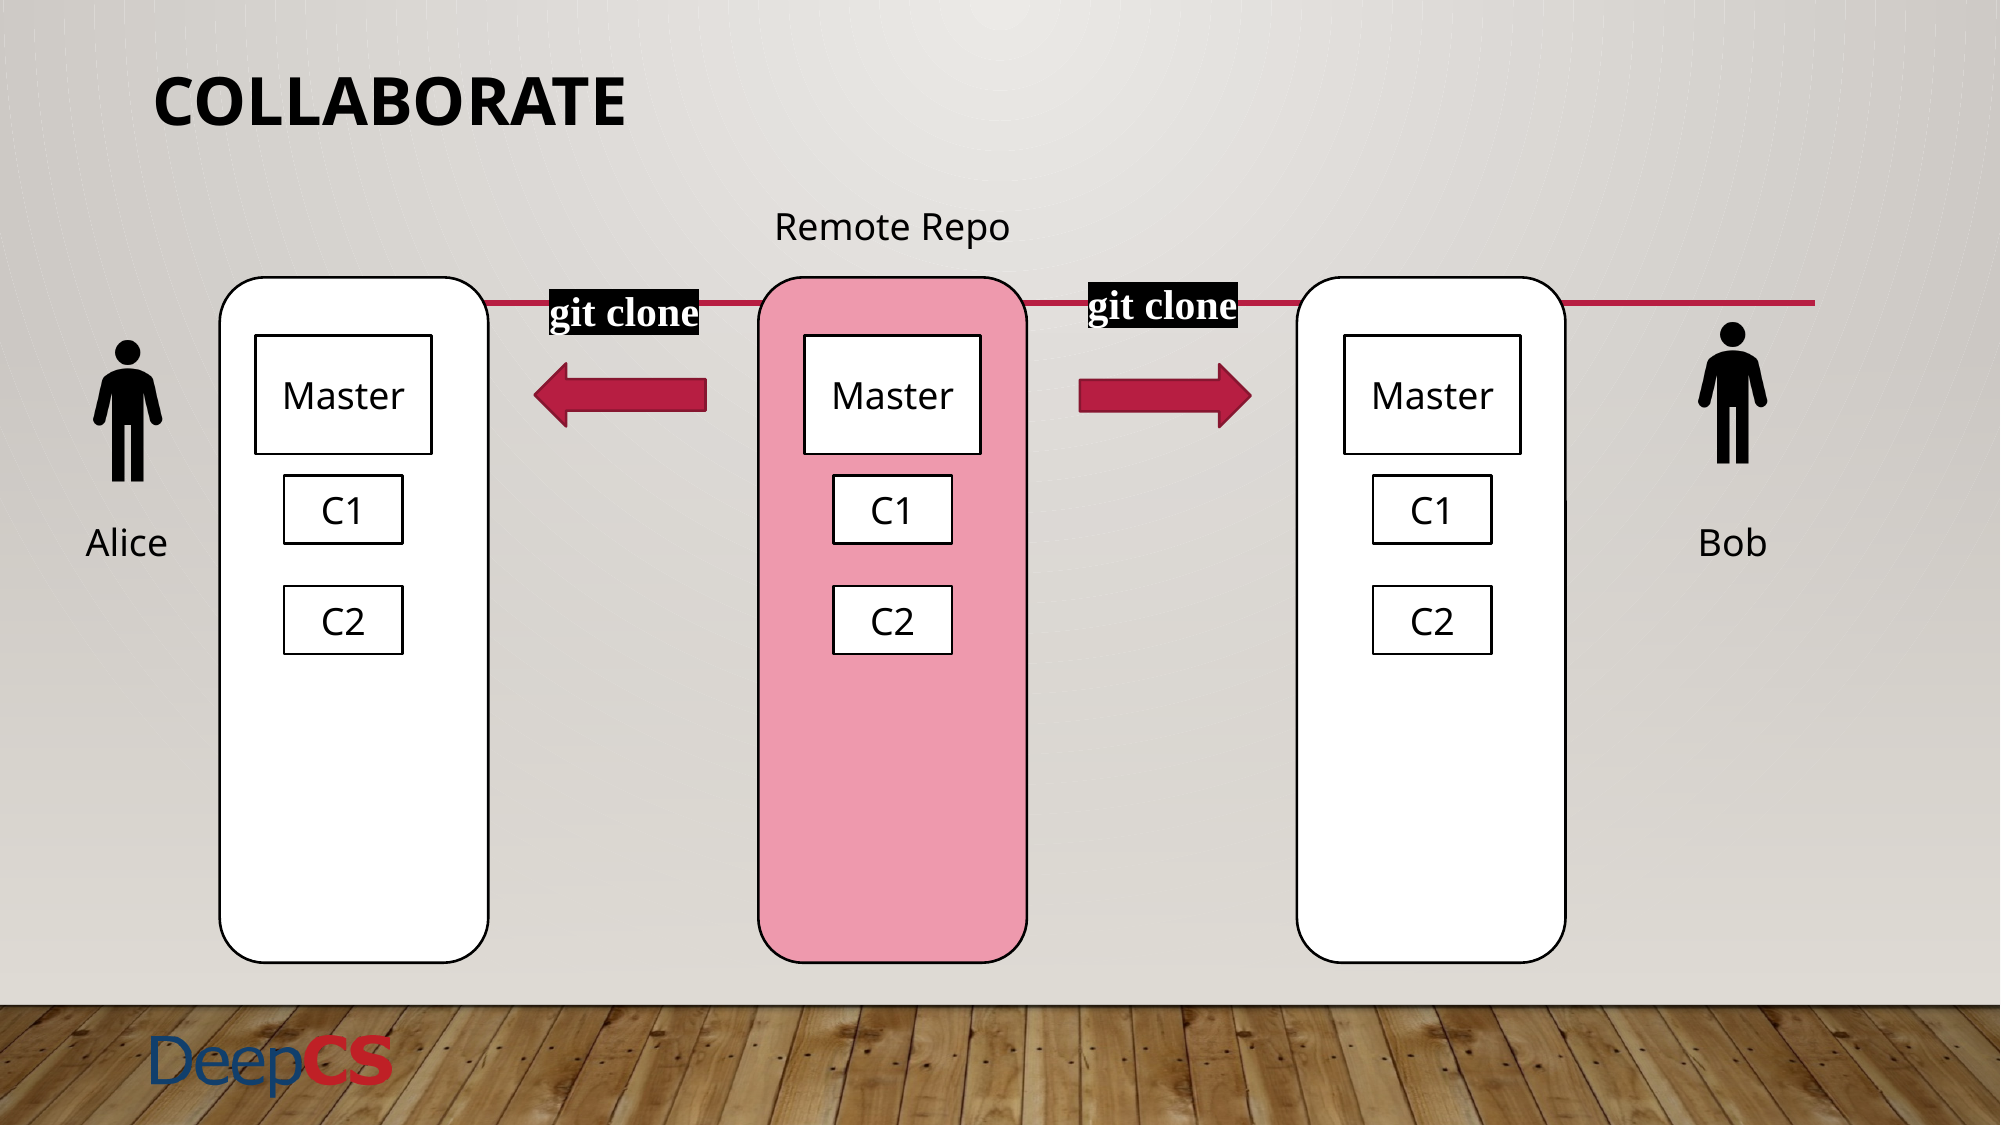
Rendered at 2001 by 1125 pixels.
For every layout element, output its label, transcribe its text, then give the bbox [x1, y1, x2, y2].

text_box Remote Repo [758, 195, 1027, 256]
picture [0, 1005, 2000, 1125]
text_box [219, 277, 1566, 963]
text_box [1643, 317, 1822, 573]
text_box git clone [1072, 270, 1265, 277]
title Collaborate [137, 59, 1846, 167]
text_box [804, 335, 981, 655]
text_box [34, 335, 220, 573]
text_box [255, 335, 432, 655]
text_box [1344, 335, 1521, 655]
